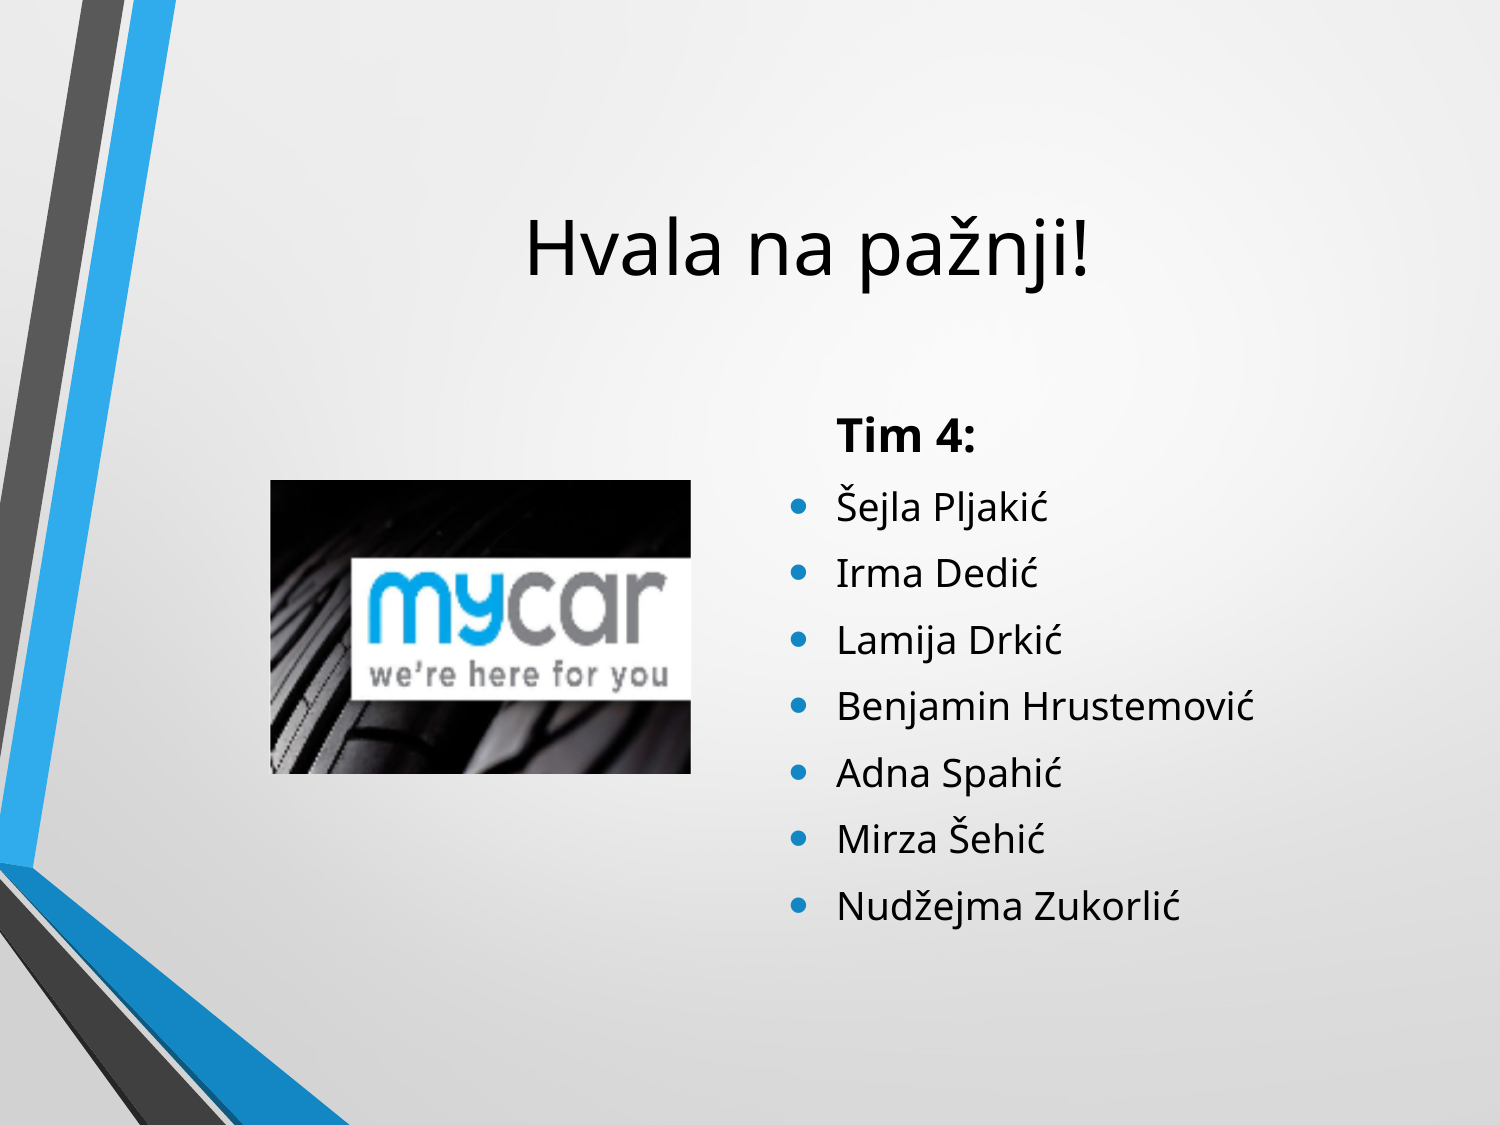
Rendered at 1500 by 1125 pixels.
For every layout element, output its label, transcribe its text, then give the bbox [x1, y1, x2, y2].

title Hvala na pažnji! [175, 82, 1440, 407]
picture [269, 480, 692, 774]
list Tim 4: Šejla Pljakić Irma Dedić Lamija Drkić Benjamin Hrustemović Adna Spahić Mirza Šehić Nudžejma Zukorlić [773, 398, 1281, 946]
